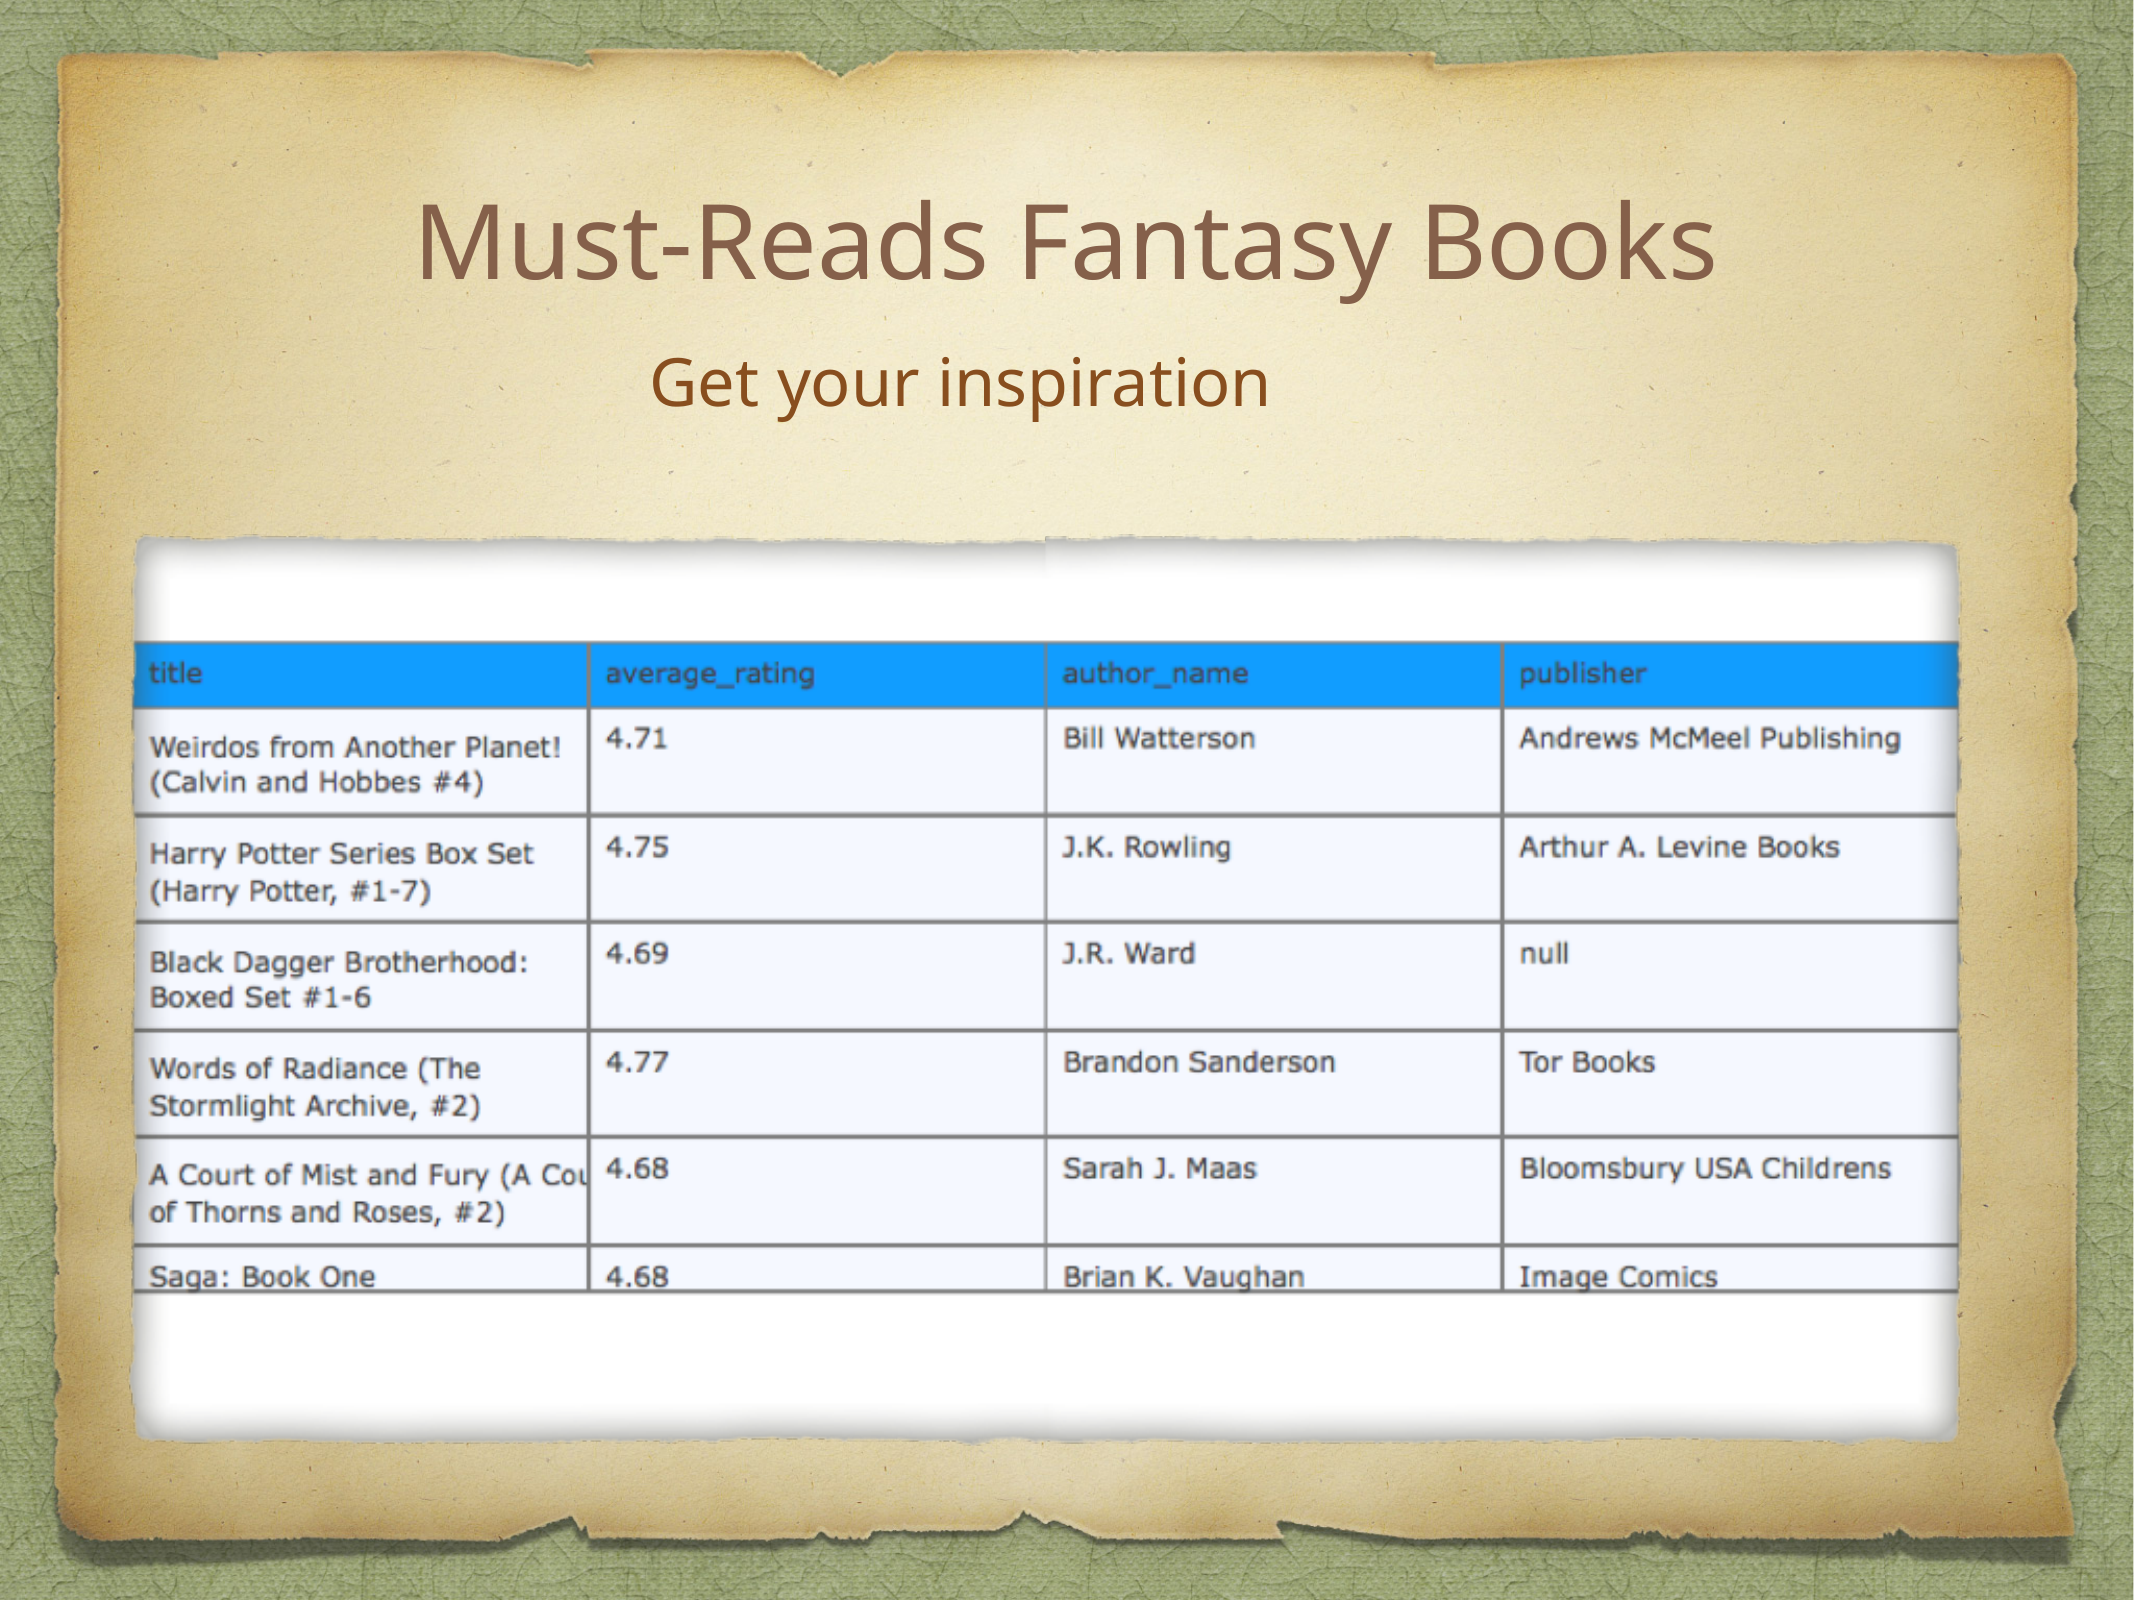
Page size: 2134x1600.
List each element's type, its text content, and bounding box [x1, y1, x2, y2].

picture [0, 0, 2134, 1600]
text_box Get your inspiration [641, 331, 1282, 428]
title Must-Reads Fantasy Books [89, 116, 2044, 360]
